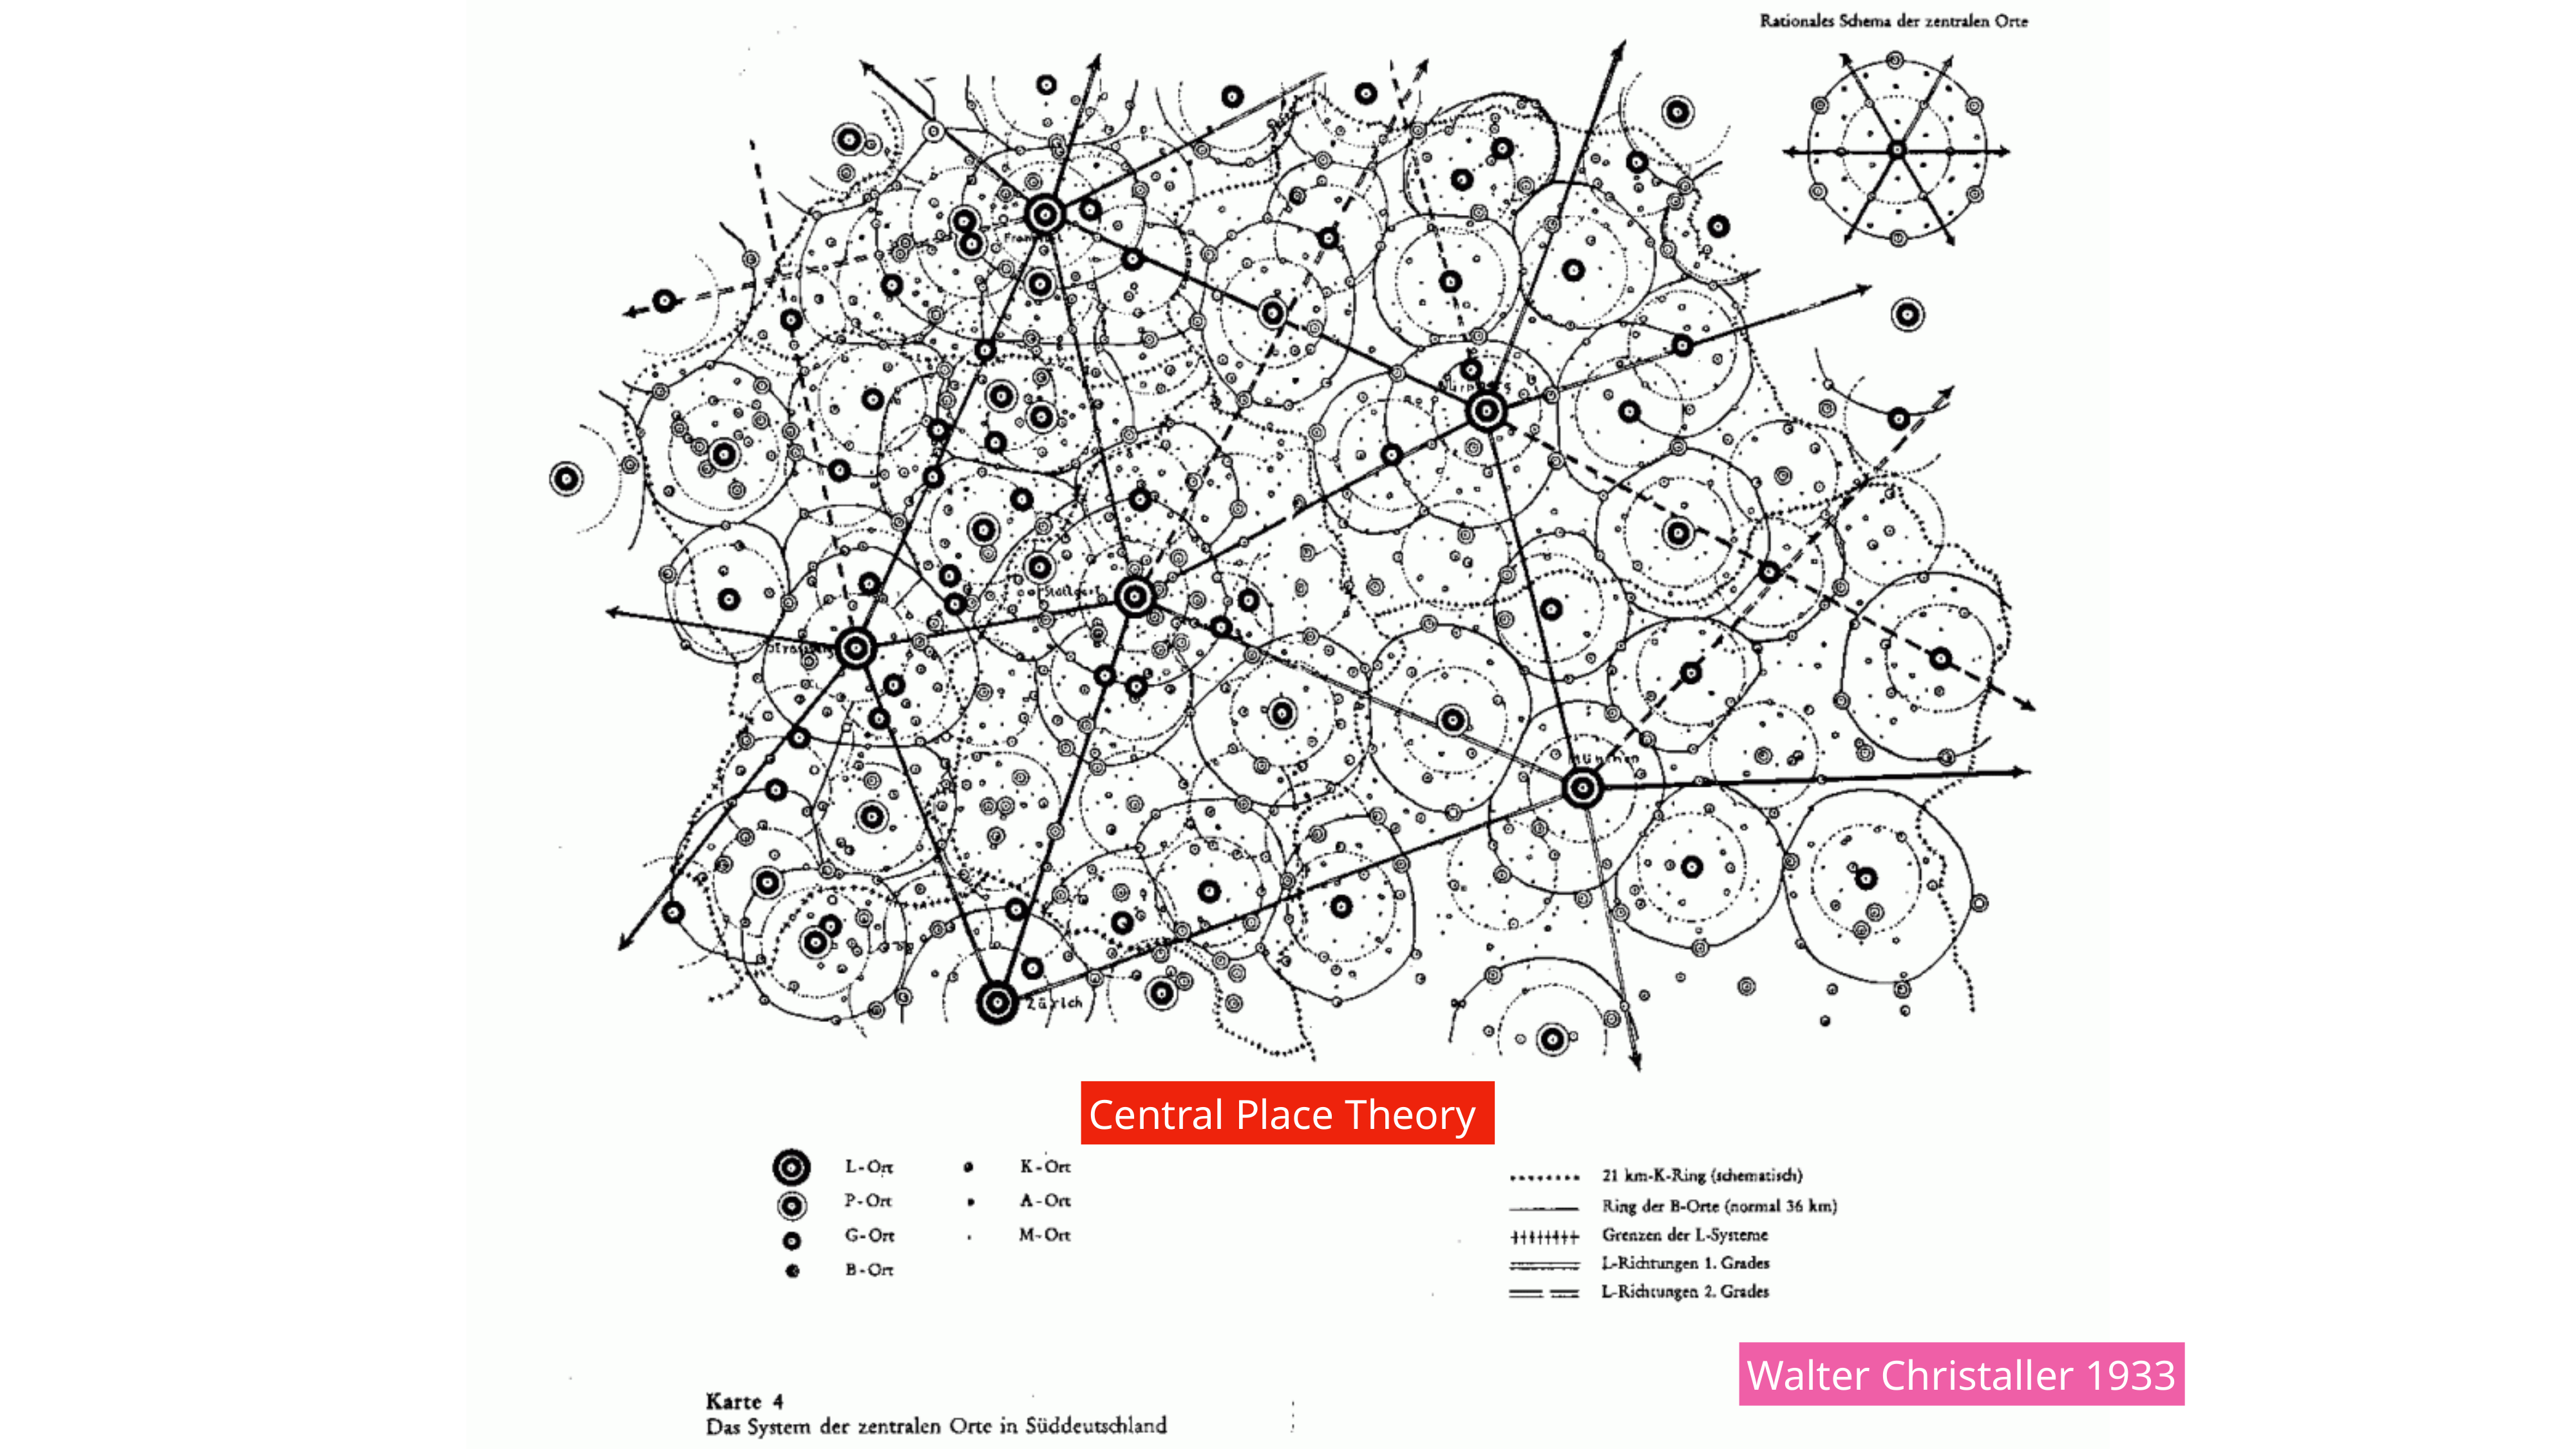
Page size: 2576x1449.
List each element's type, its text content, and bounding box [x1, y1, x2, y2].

picture [466, 0, 2110, 1449]
text_box Walter Christaller 1933 [2110, 1342, 2185, 1406]
